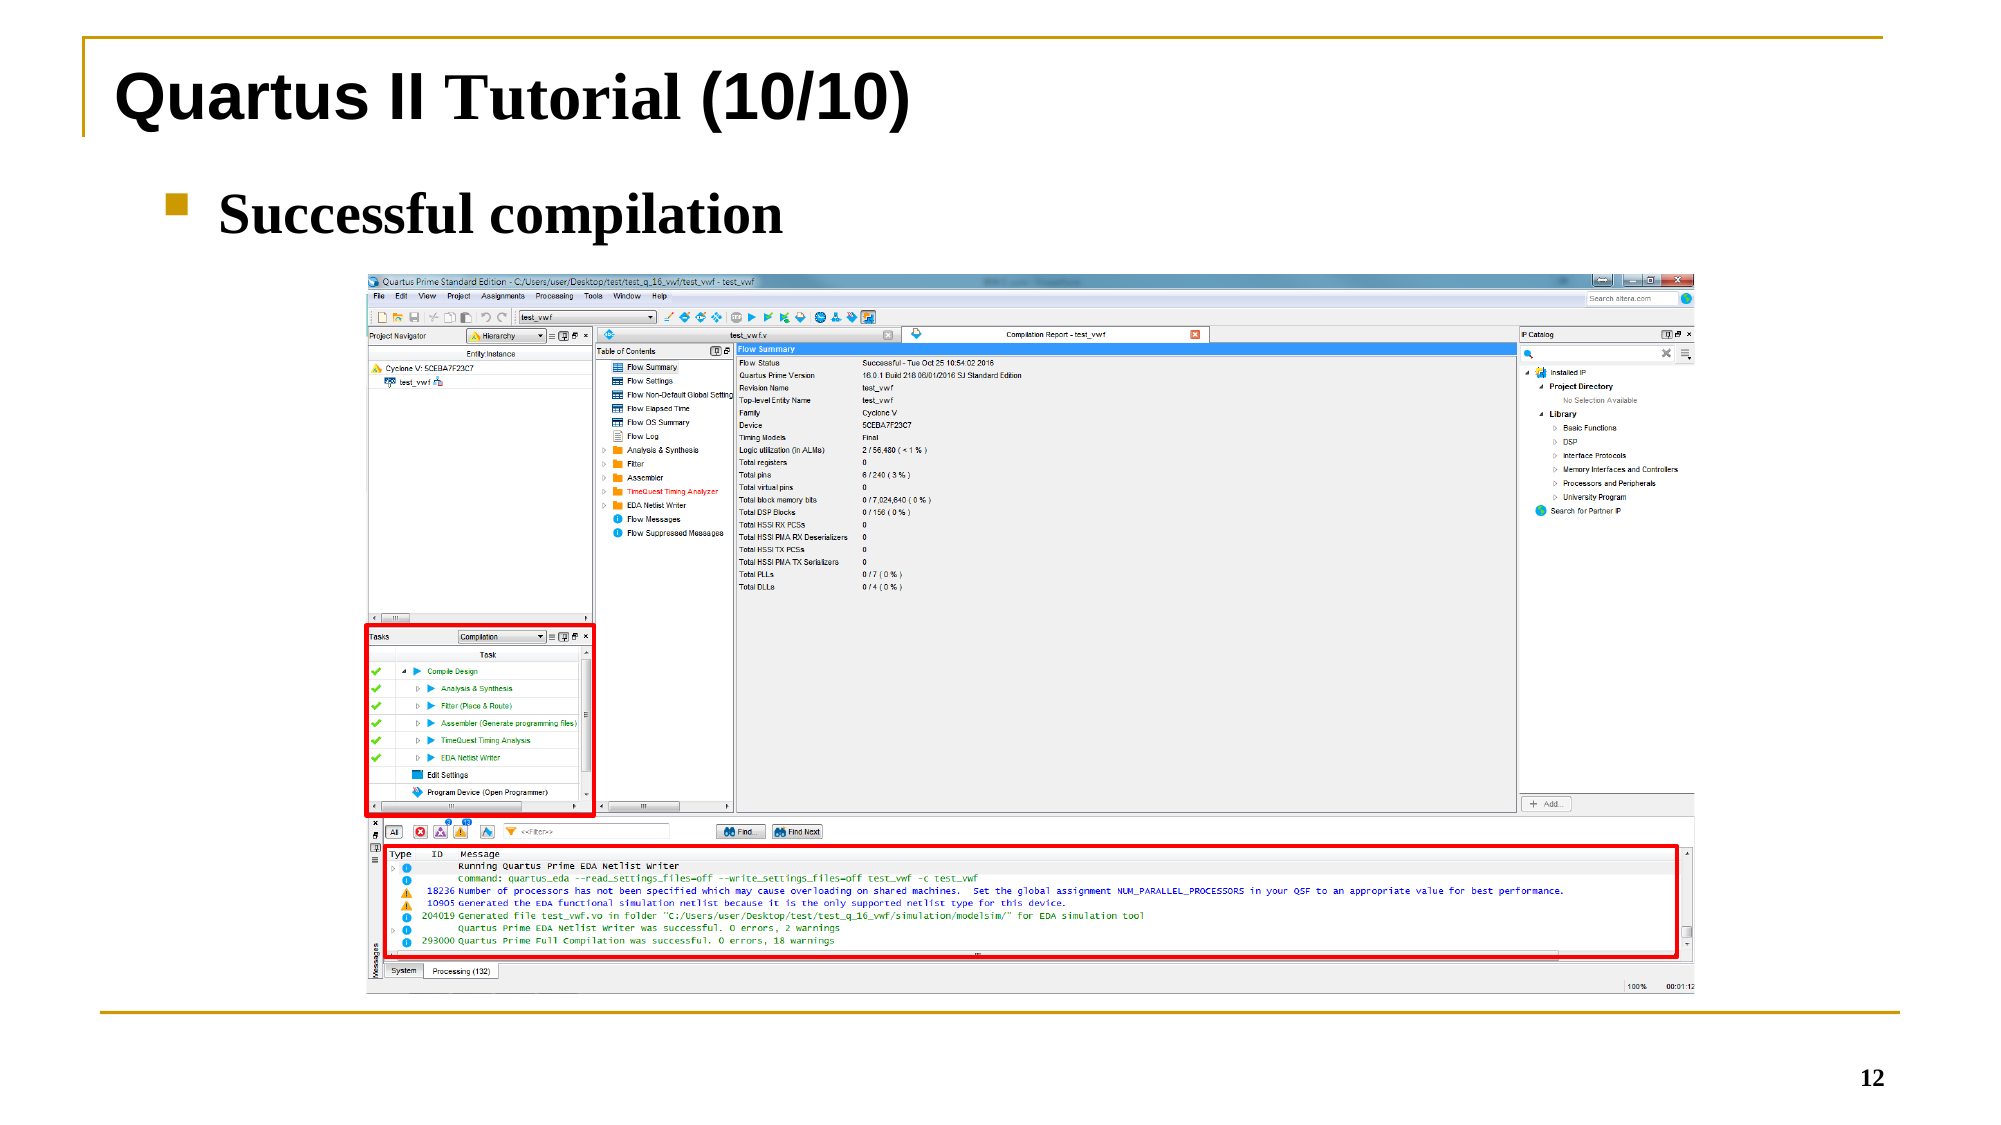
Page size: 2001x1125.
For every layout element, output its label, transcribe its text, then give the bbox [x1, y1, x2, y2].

text_box Successful compilation [147, 244, 1544, 917]
slide_number 12 [1433, 1024, 1900, 1100]
title Quartus II Tutorial (10/10) [99, 45, 1961, 244]
picture [366, 273, 1695, 994]
